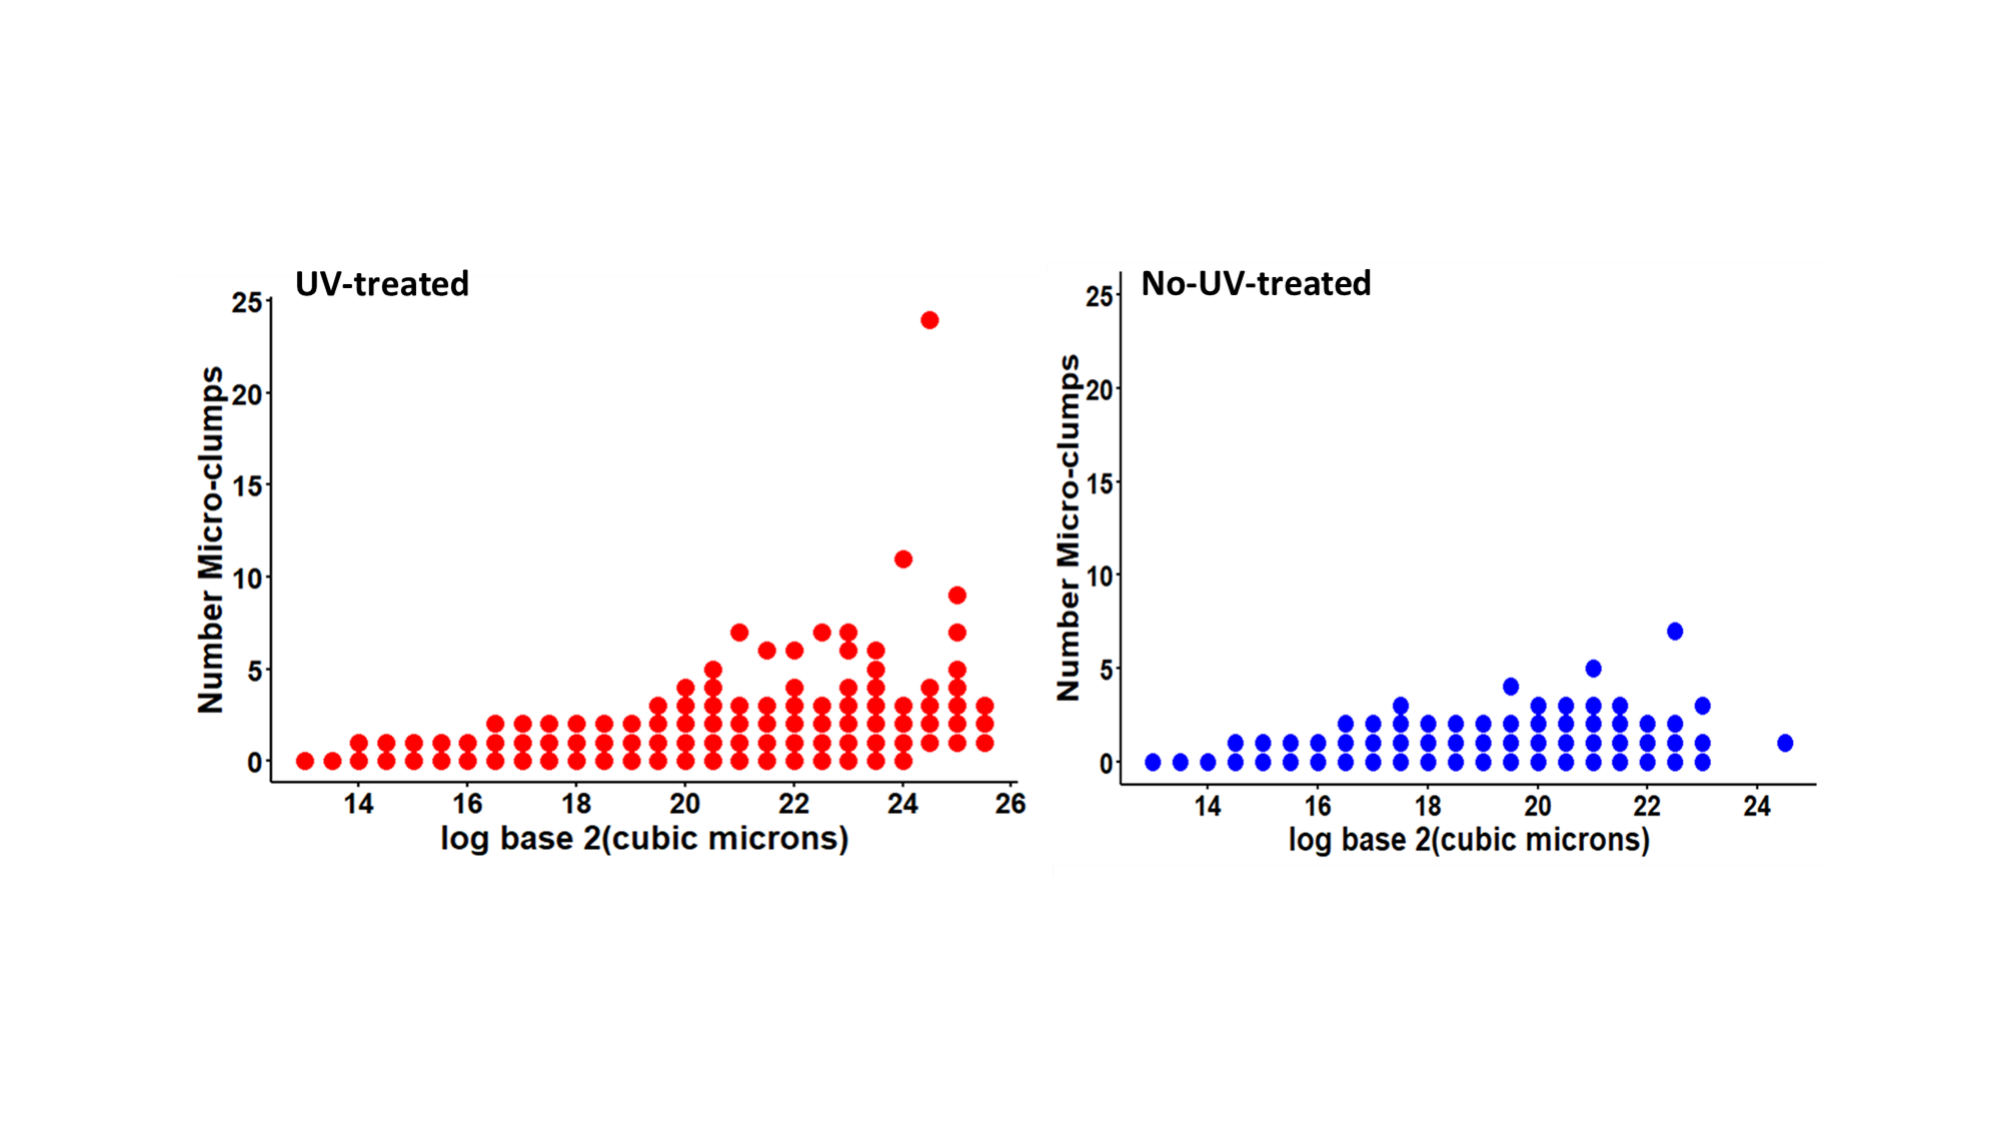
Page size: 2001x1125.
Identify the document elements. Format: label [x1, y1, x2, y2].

picture [174, 247, 1825, 877]
